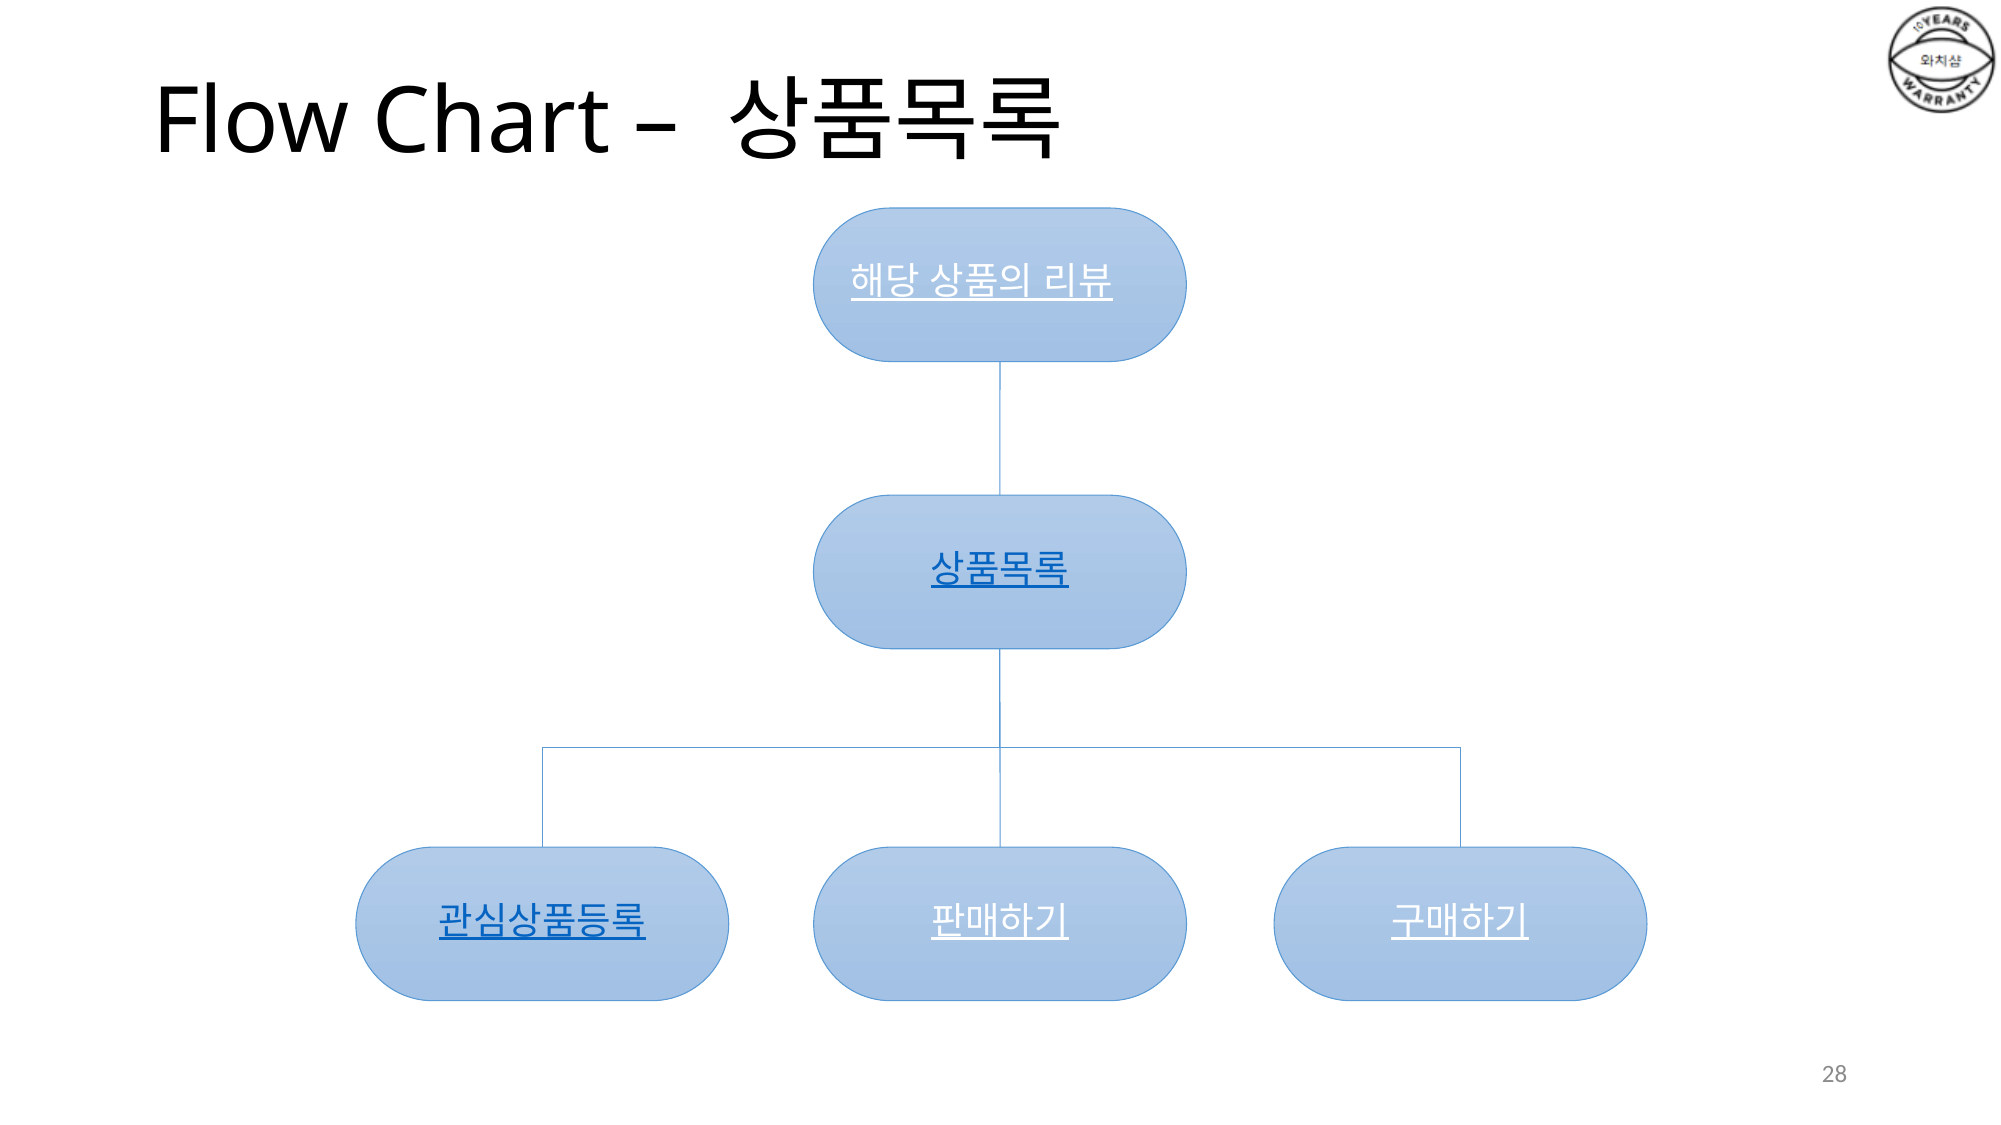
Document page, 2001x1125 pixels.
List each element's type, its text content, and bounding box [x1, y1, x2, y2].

text_box 구매하기 [1296, 846, 1648, 1002]
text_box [1130, 517, 1330, 979]
slide_number 28 [1412, 1042, 1863, 1103]
text_box 해당 상품의 리뷰 [812, 207, 1187, 363]
text_box 판매하기 [834, 846, 1165, 1002]
picture [1884, 2, 2000, 118]
text_box 관심상품등록 [355, 846, 709, 1002]
text_box 상품목록 [833, 494, 1164, 650]
title Flow Chart – 상품목록 [137, 59, 1863, 186]
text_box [671, 519, 871, 977]
